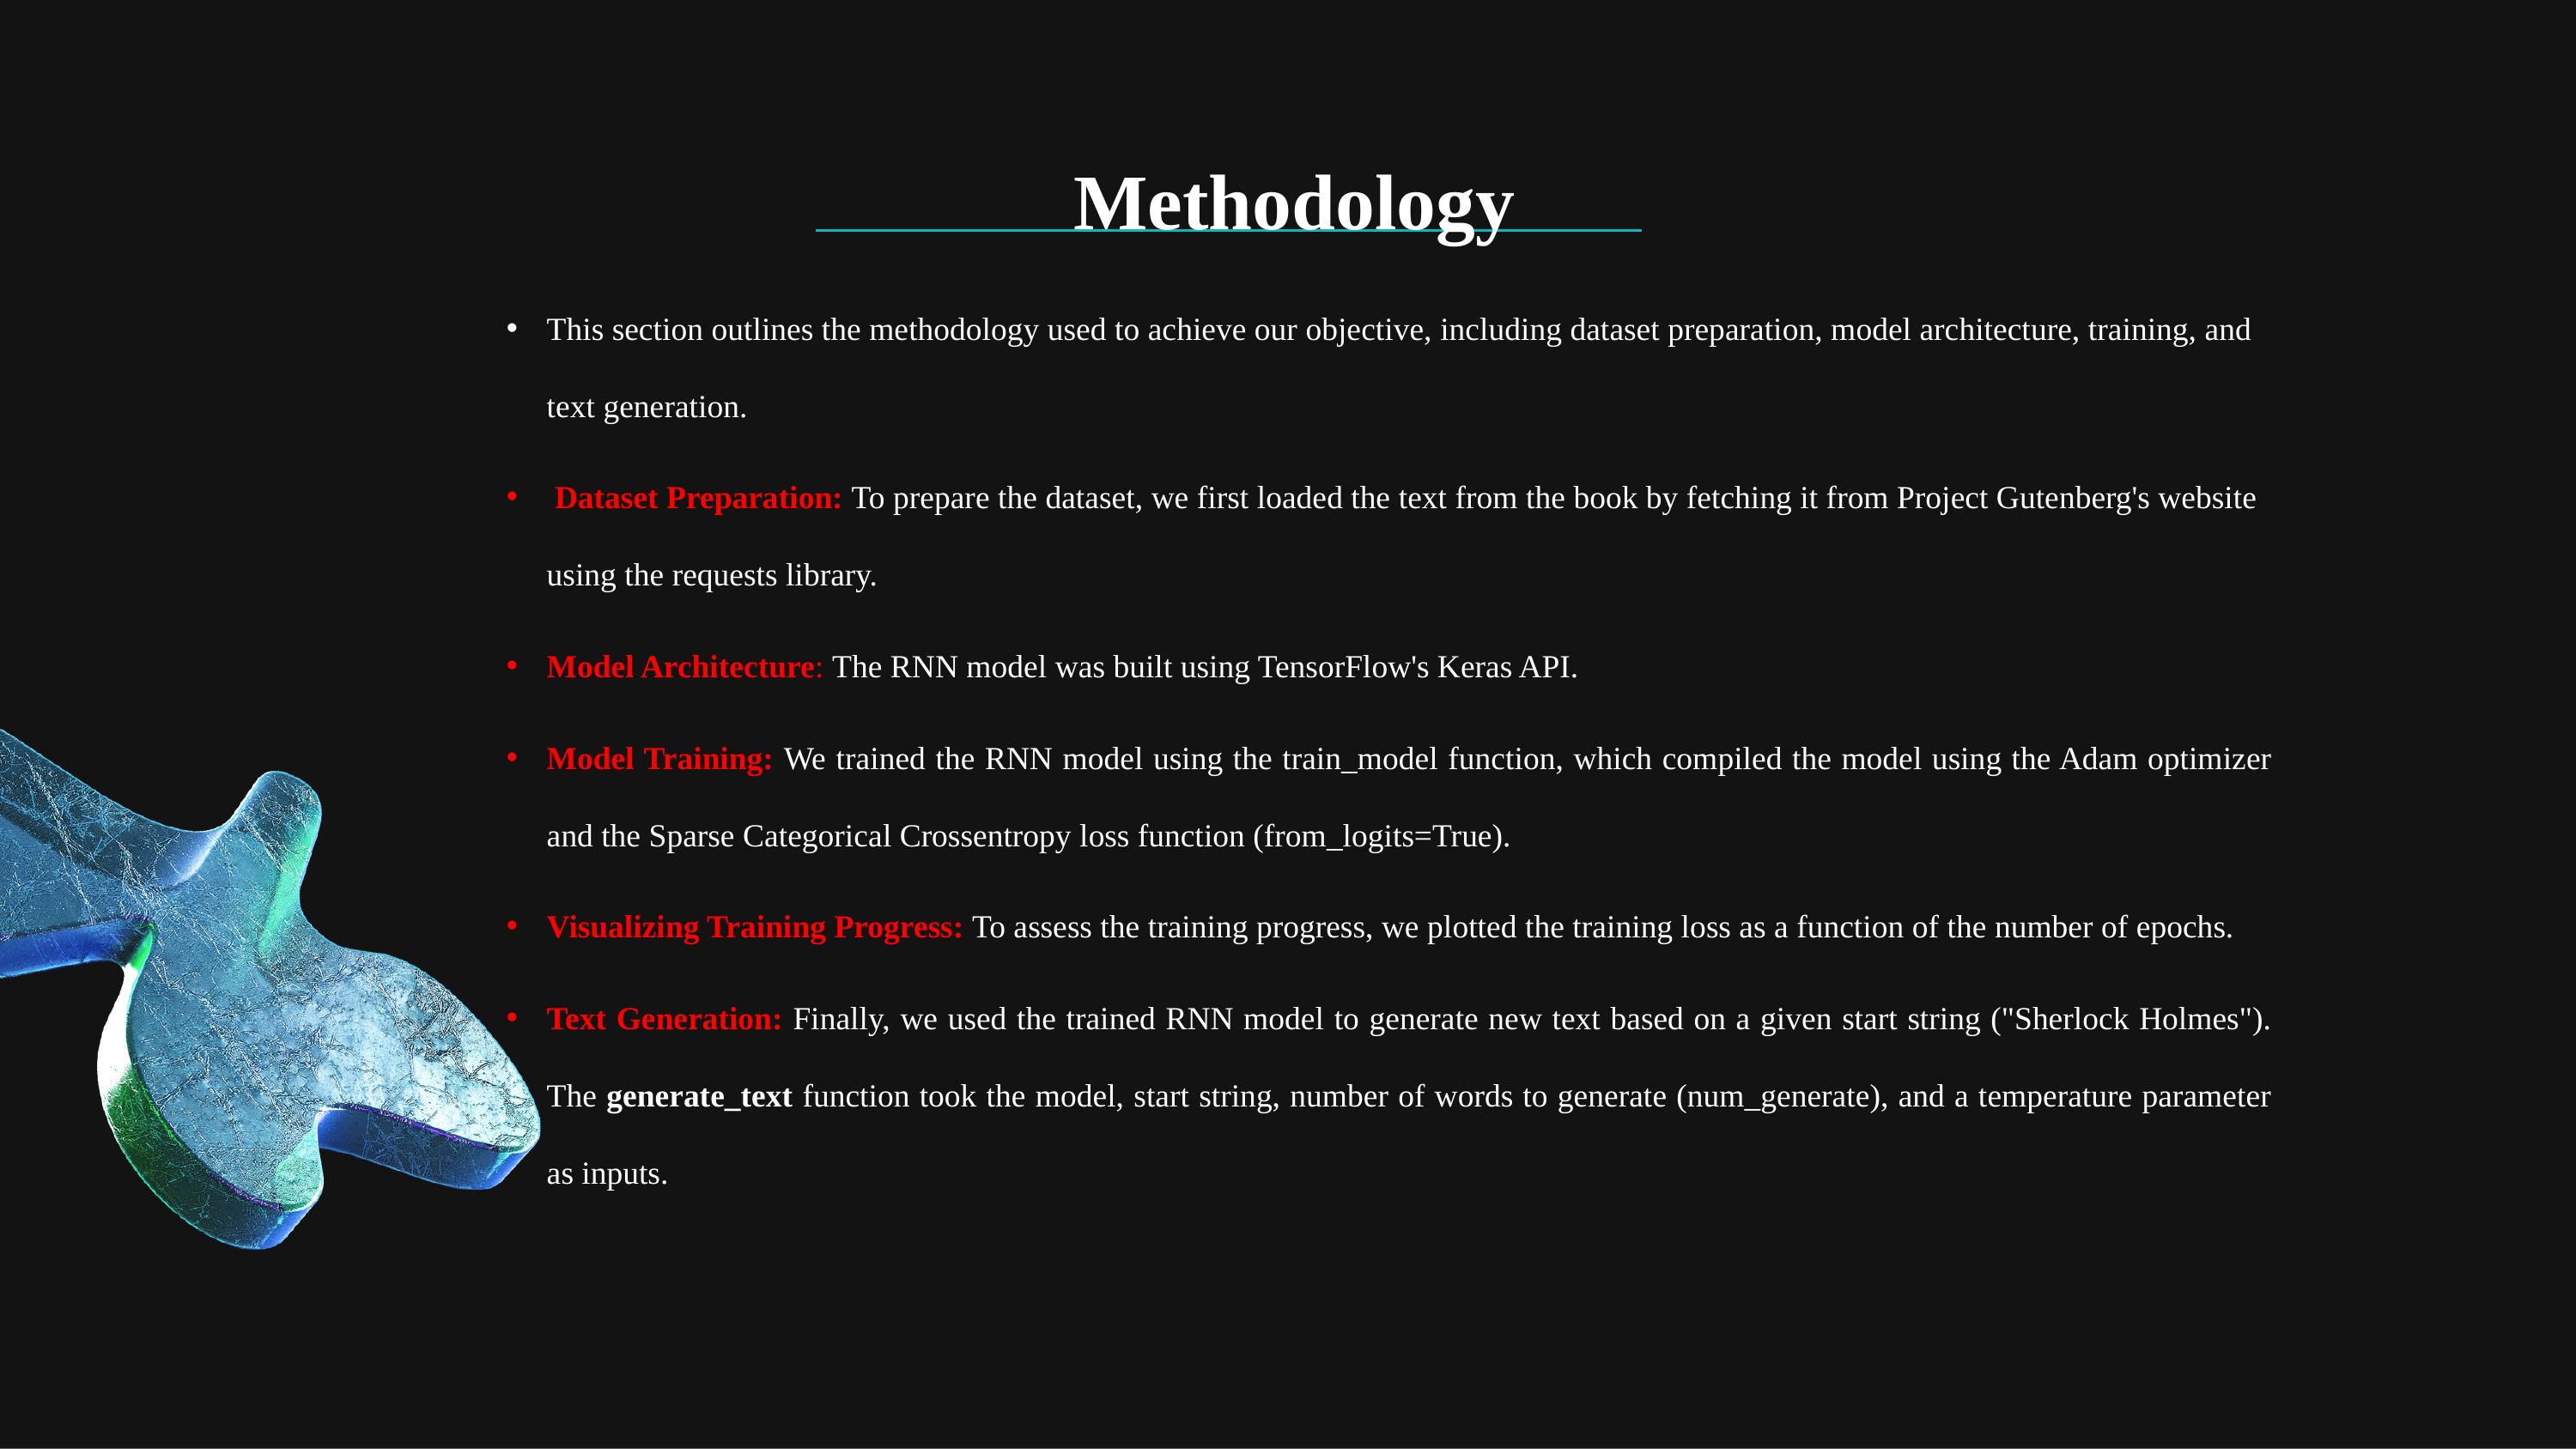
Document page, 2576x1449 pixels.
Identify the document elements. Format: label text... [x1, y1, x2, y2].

text_box This section outlines the methodology used to achieve our objective, including dataset preparation, model architecture, training, and text generation. Dataset Preparation: To prepare the dataset, we first loaded the text from the book by fetching it from Project Gutenberg's website using the requests library. Model Architecture: The RNN model was built using TensorFlow's Keras API. Model Training: We trained the RNN model using the train_model function, which compiled the model using the Adam optimizer and the Sparse Categorical Crossentropy loss function (from_logits=True). Visualizing Training Progress: To assess the training progress, we plotted the training loss as a function of the number of epochs. Text Generation: Finally, we used the trained RNN model to generate new text based on a given start string ("Sherlock Holmes"). The generate_text function took the model, start string, number of words to generate (num_generate), and a temperature parameter as inputs. [493, 263, 2287, 929]
picture [0, 693, 541, 1250]
title Methodology [1073, 150, 1606, 289]
